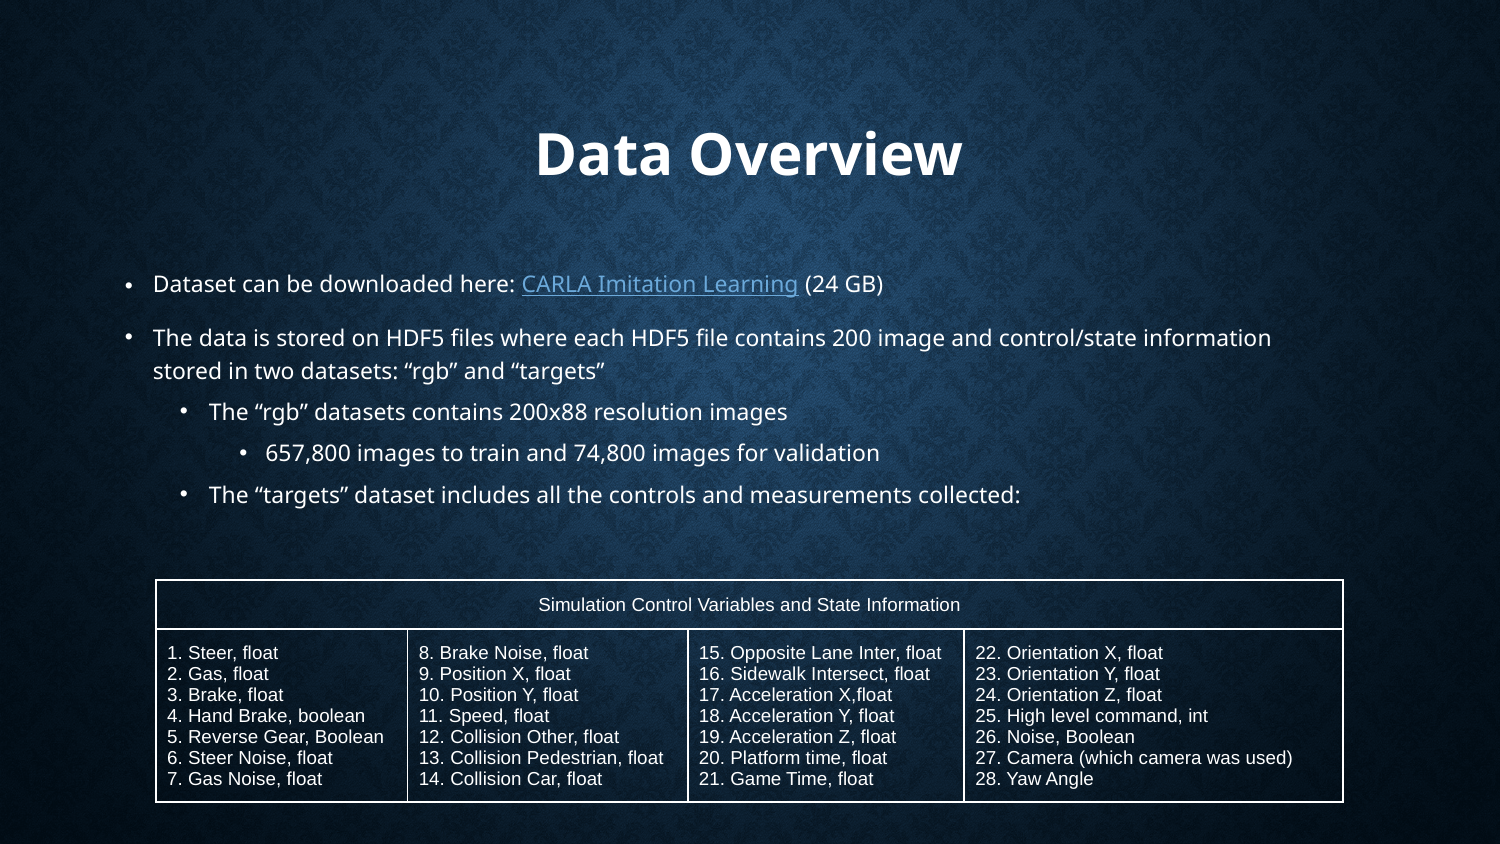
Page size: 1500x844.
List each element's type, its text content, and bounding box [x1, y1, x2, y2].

title Data Overview [112, 75, 1387, 239]
list Dataset can be downloaded here: CARLA Imitation Learning (24 GB) The data is stored on HDF5 files where each HDF5 file contains 200 image and control/state information stored in two datasets: “rgb” and “targets” The “rgb” datasets contains 200x88 resolution images 657,800 images to train and 74,800 images for validation The “targets” dataset includes all the controls and measurements collected: [112, 257, 1349, 747]
table_cell 8. Brake Noise, float 9. Position X, float 10. Position Y, float 11. Speed, float 12. Collision Other, float 13. Collision Pedestrian, float 14. Collision Car, float [408, 630, 687, 801]
table_cell 15. Opposite Lane Inter, float 16. Sidewalk Intersect, float 17. Acceleration X,float 18. Acceleration Y, float 19. Acceleration Z, float 20. Platform time, float 21. Game Time, float [689, 630, 963, 801]
table_header Simulation Control Variables and State Information [157, 581, 1342, 628]
table_cell 1. Steer, float 2. Gas, float 3. Brake, float 4. Hand Brake, boolean 5. Reverse Gear, Boolean 6. Steer Noise, float 7. Gas Noise, float [157, 630, 407, 801]
table_cell 22. Orientation X, float 23. Orientation Y, float 24. Orientation Z, float 25. High level command, int 26. Noise, Boolean 27. Camera (which camera was used) 28. Yaw Angle [965, 630, 1342, 801]
picture [0, 0, 1500, 844]
